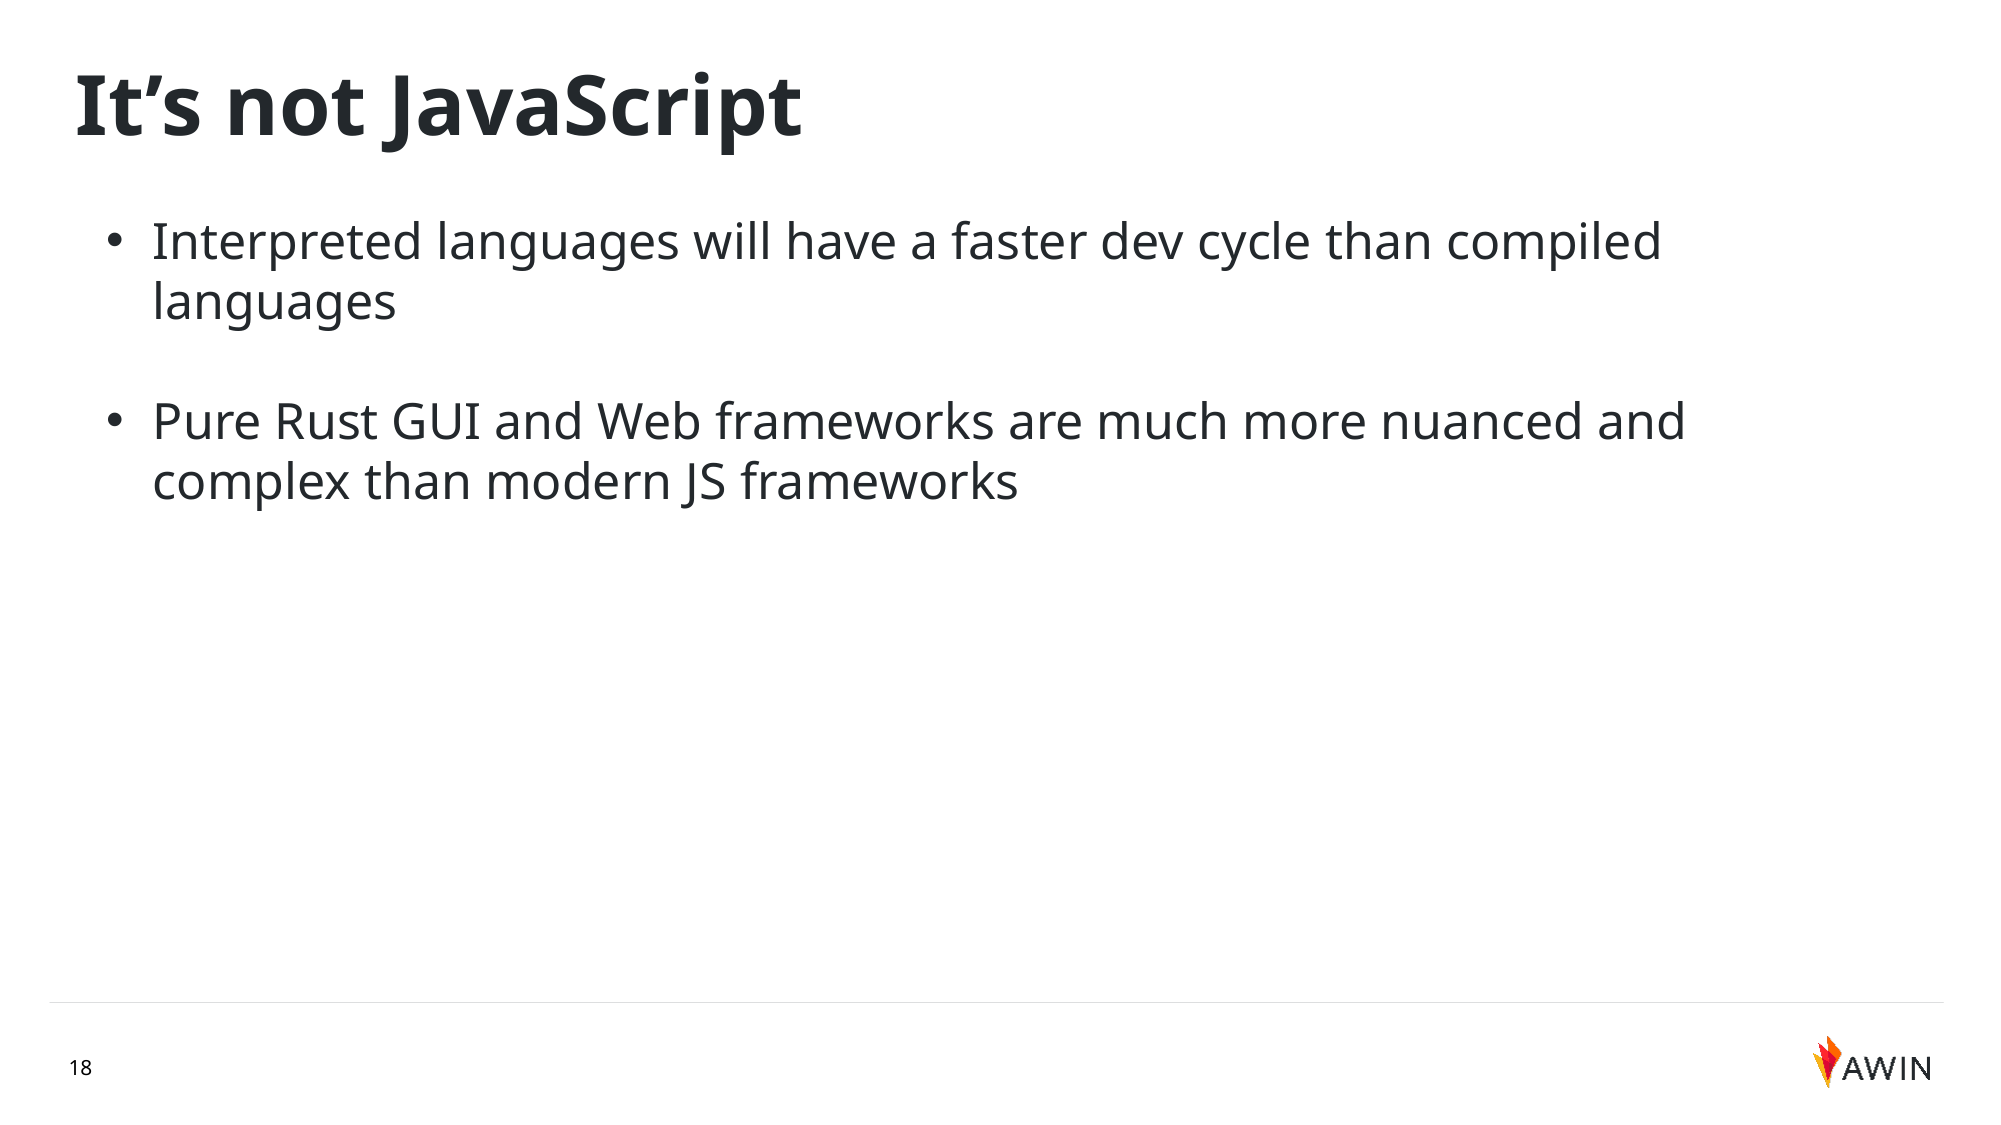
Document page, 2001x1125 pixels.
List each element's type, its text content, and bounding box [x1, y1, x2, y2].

picture [1810, 1016, 1933, 1108]
text_box Interpreted languages will have a faster dev cycle than compiled languages Pure Rust GUI and Web frameworks are much more nuanced and complex than modern JS frameworks [91, 202, 1772, 697]
text_box It’s not JavaScript [60, 44, 1950, 160]
